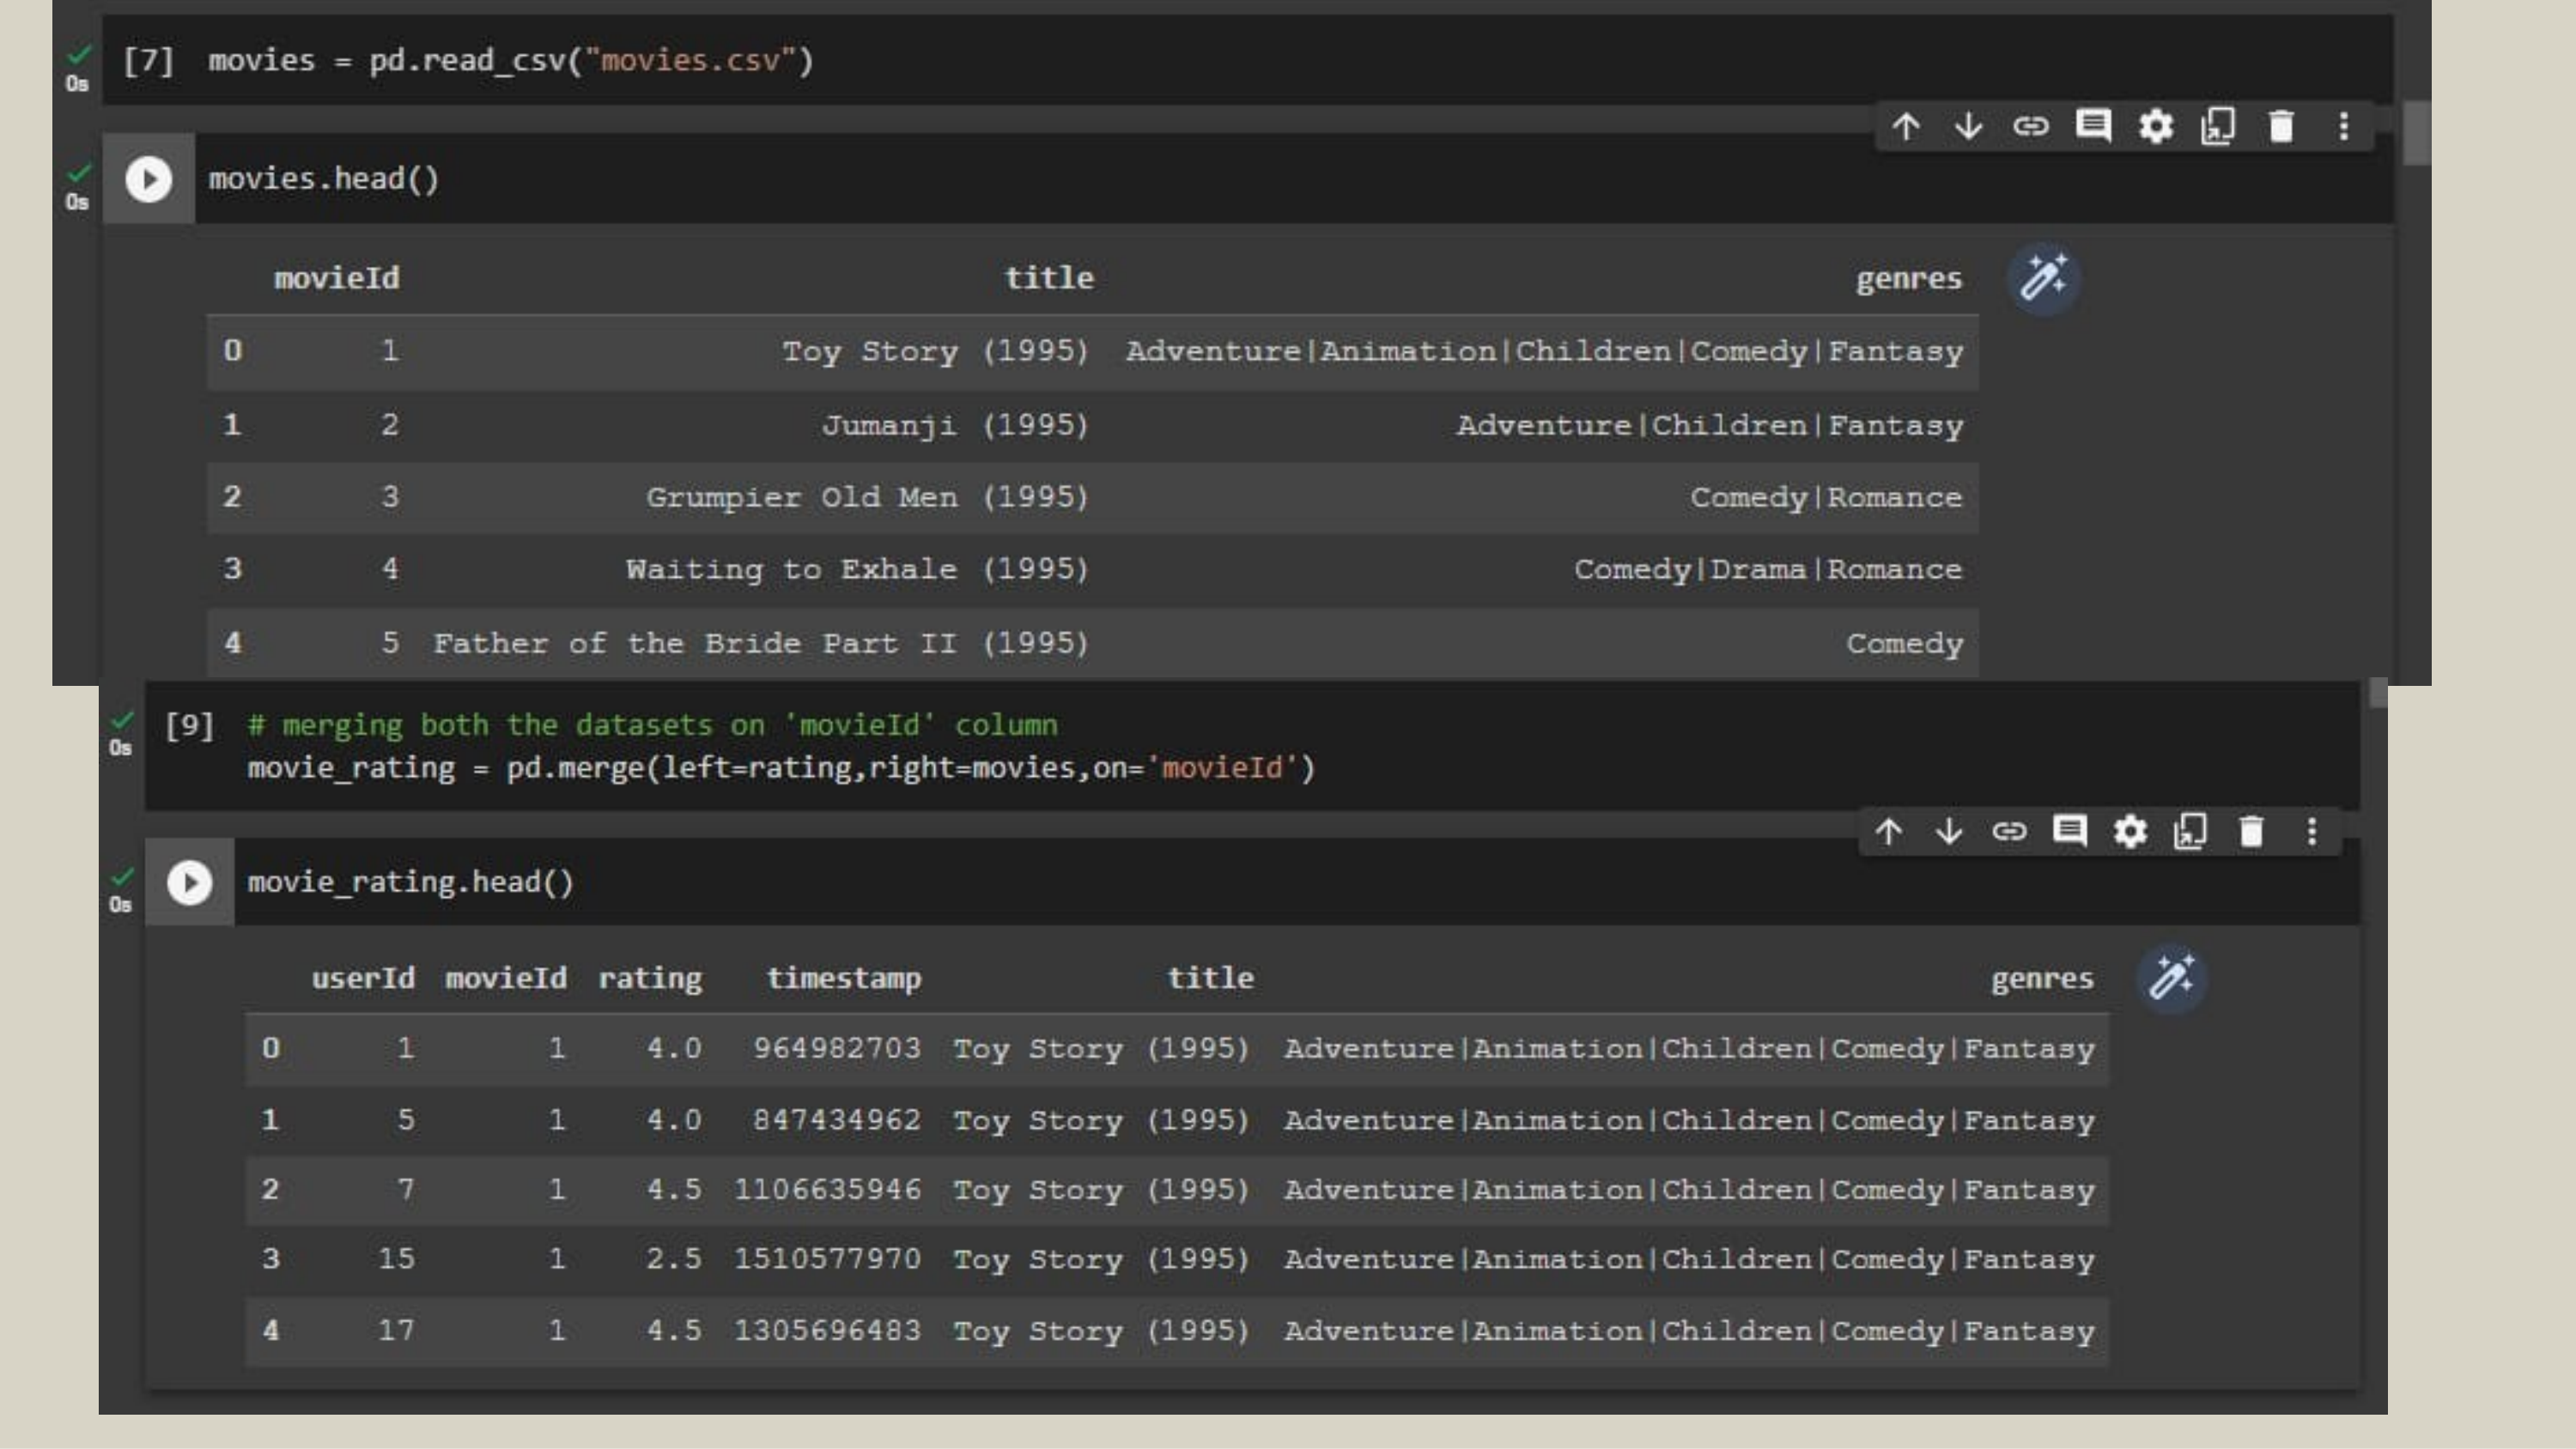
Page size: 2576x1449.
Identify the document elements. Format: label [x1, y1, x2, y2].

text_box [52, 0, 2433, 1415]
text_box [0, 0, 2576, 1449]
